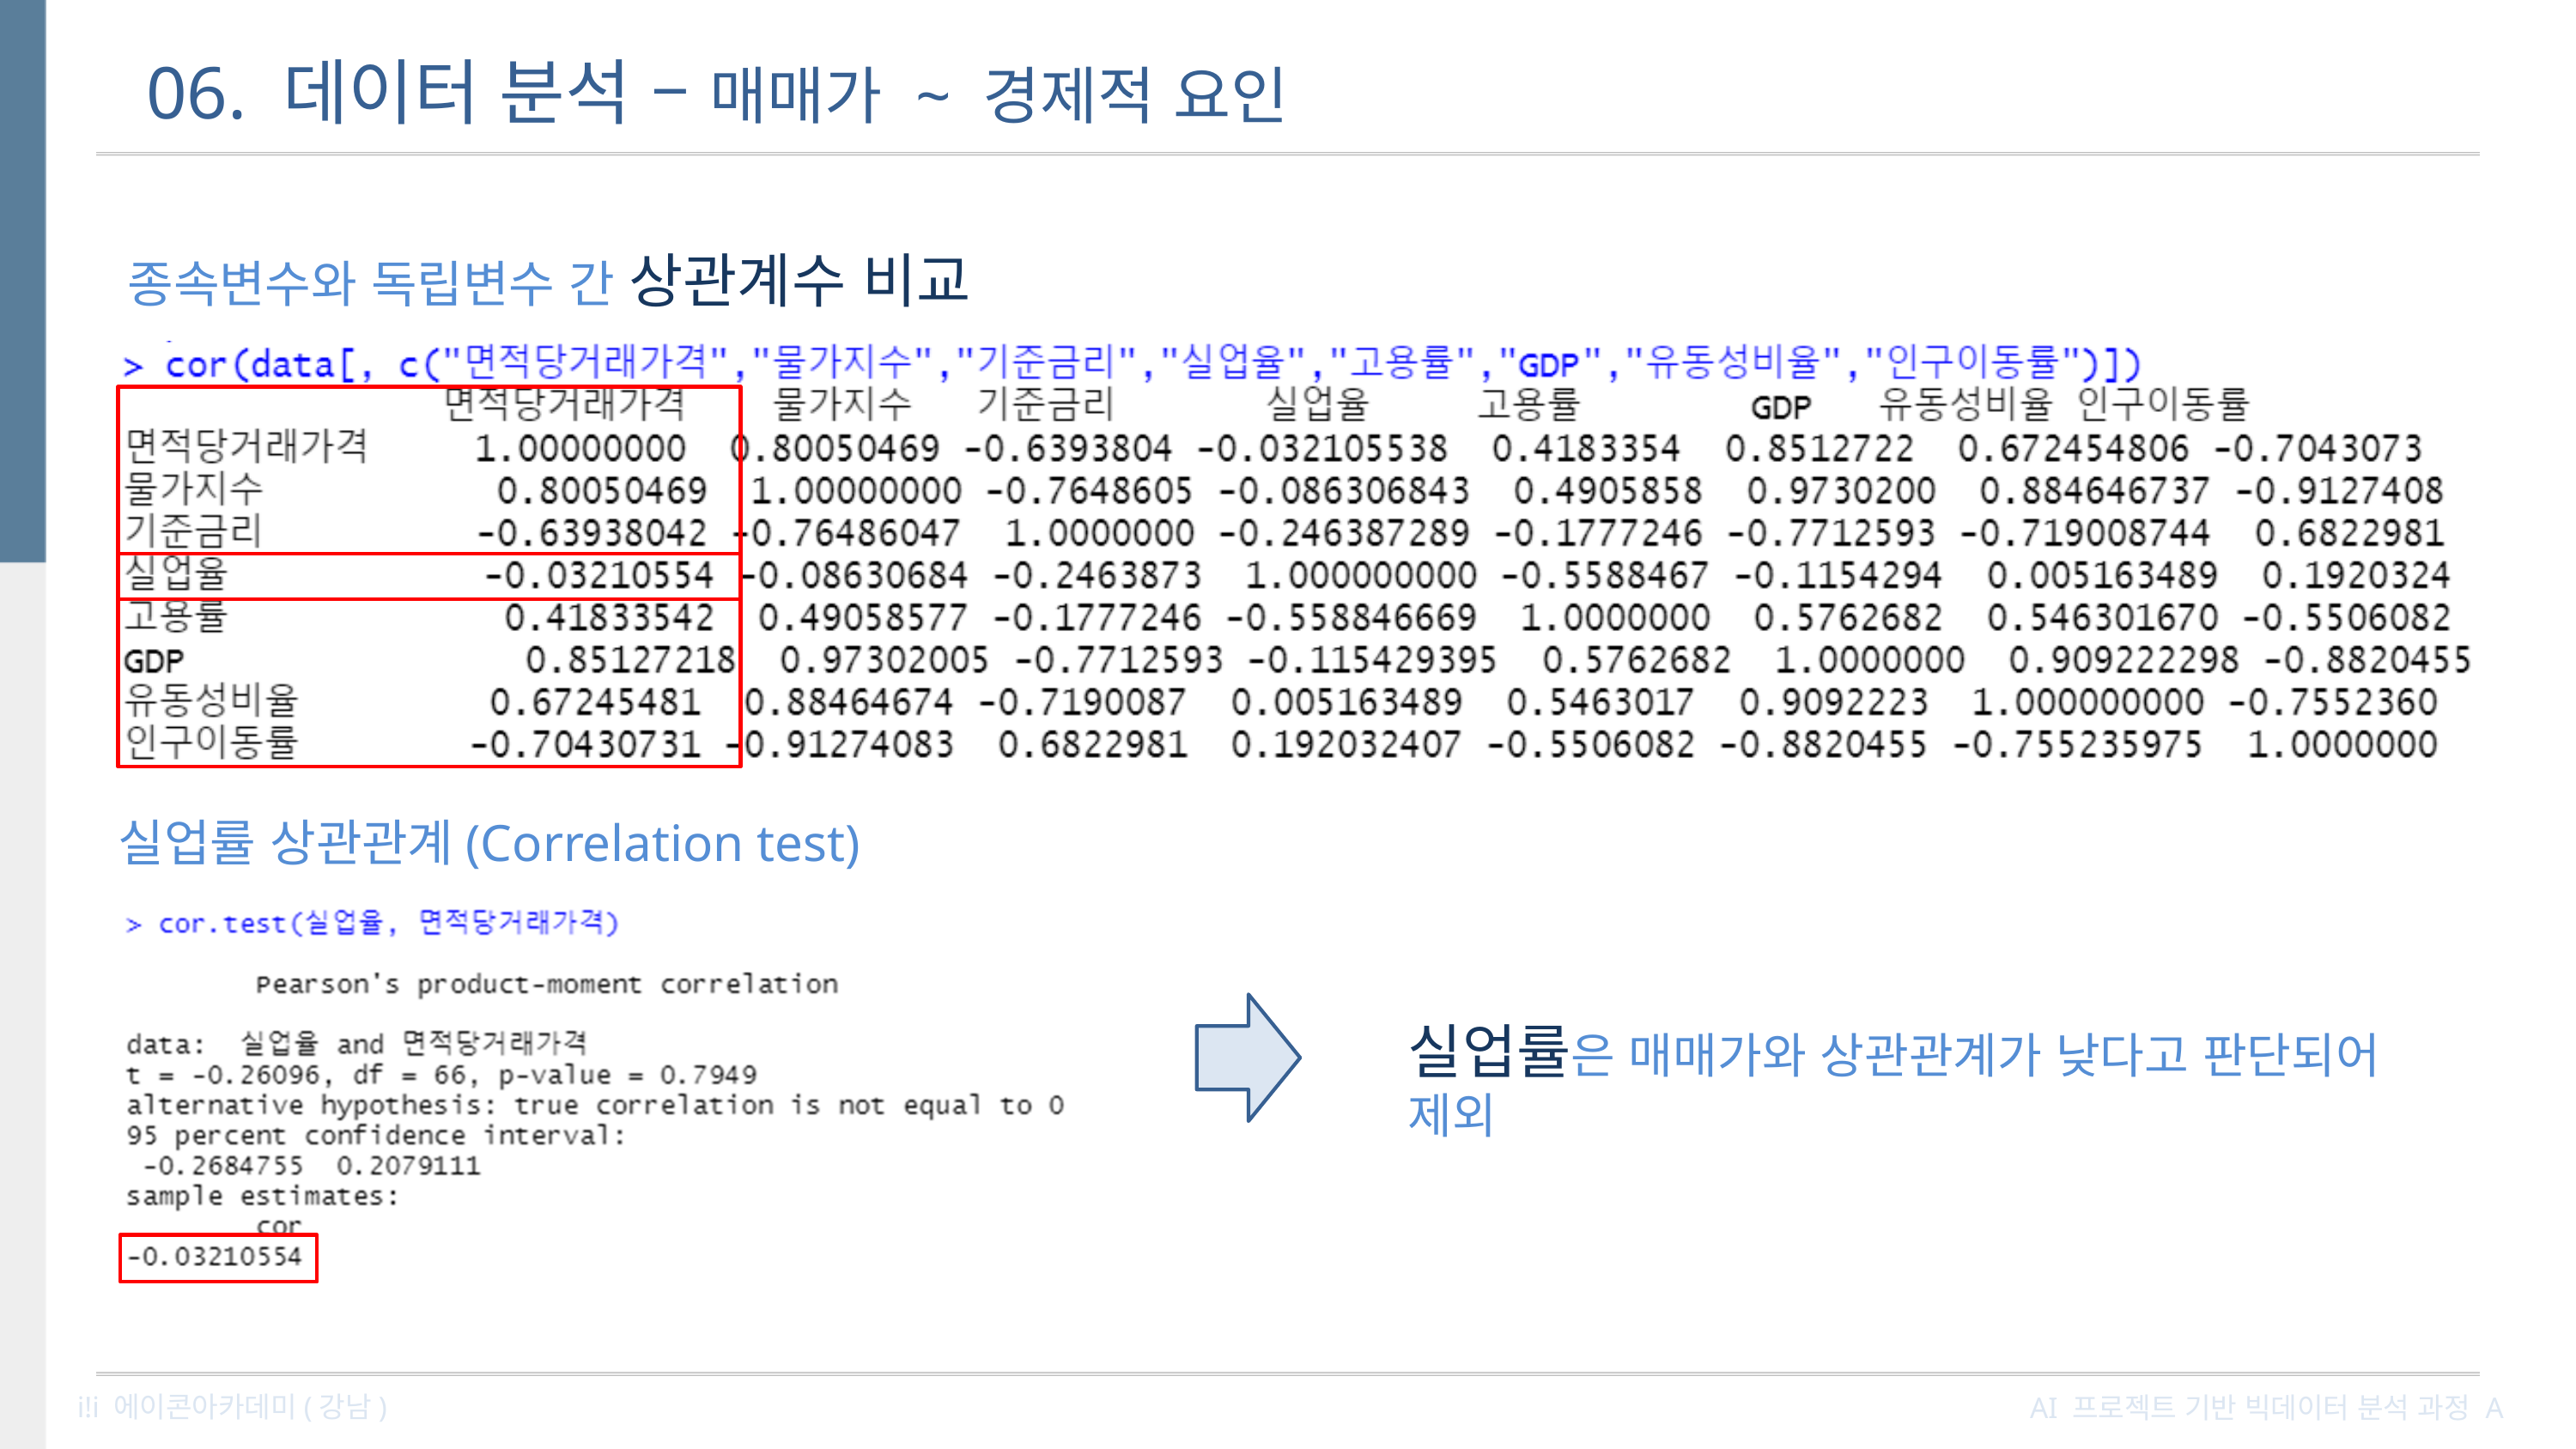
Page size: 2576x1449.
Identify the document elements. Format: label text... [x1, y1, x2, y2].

picture [114, 341, 2486, 767]
text_box [1194, 992, 1302, 1124]
text_box 종속변수와 독립변수 간 상관계수 비교 [114, 237, 1060, 321]
picture [114, 901, 1086, 1277]
text_box 실업률은 매매가와 상관관계가 낮다고 판단되어 제외 [1394, 1008, 2480, 1150]
picture [96, 149, 2480, 160]
text_box 06. 데이터 분석 – 매매가 ~ 경제적 요인 [133, 41, 2002, 140]
picture [96, 1368, 2480, 1380]
picture [0, 0, 46, 1449]
text_box 실업률 상관관계(Correlation test) [106, 805, 873, 878]
